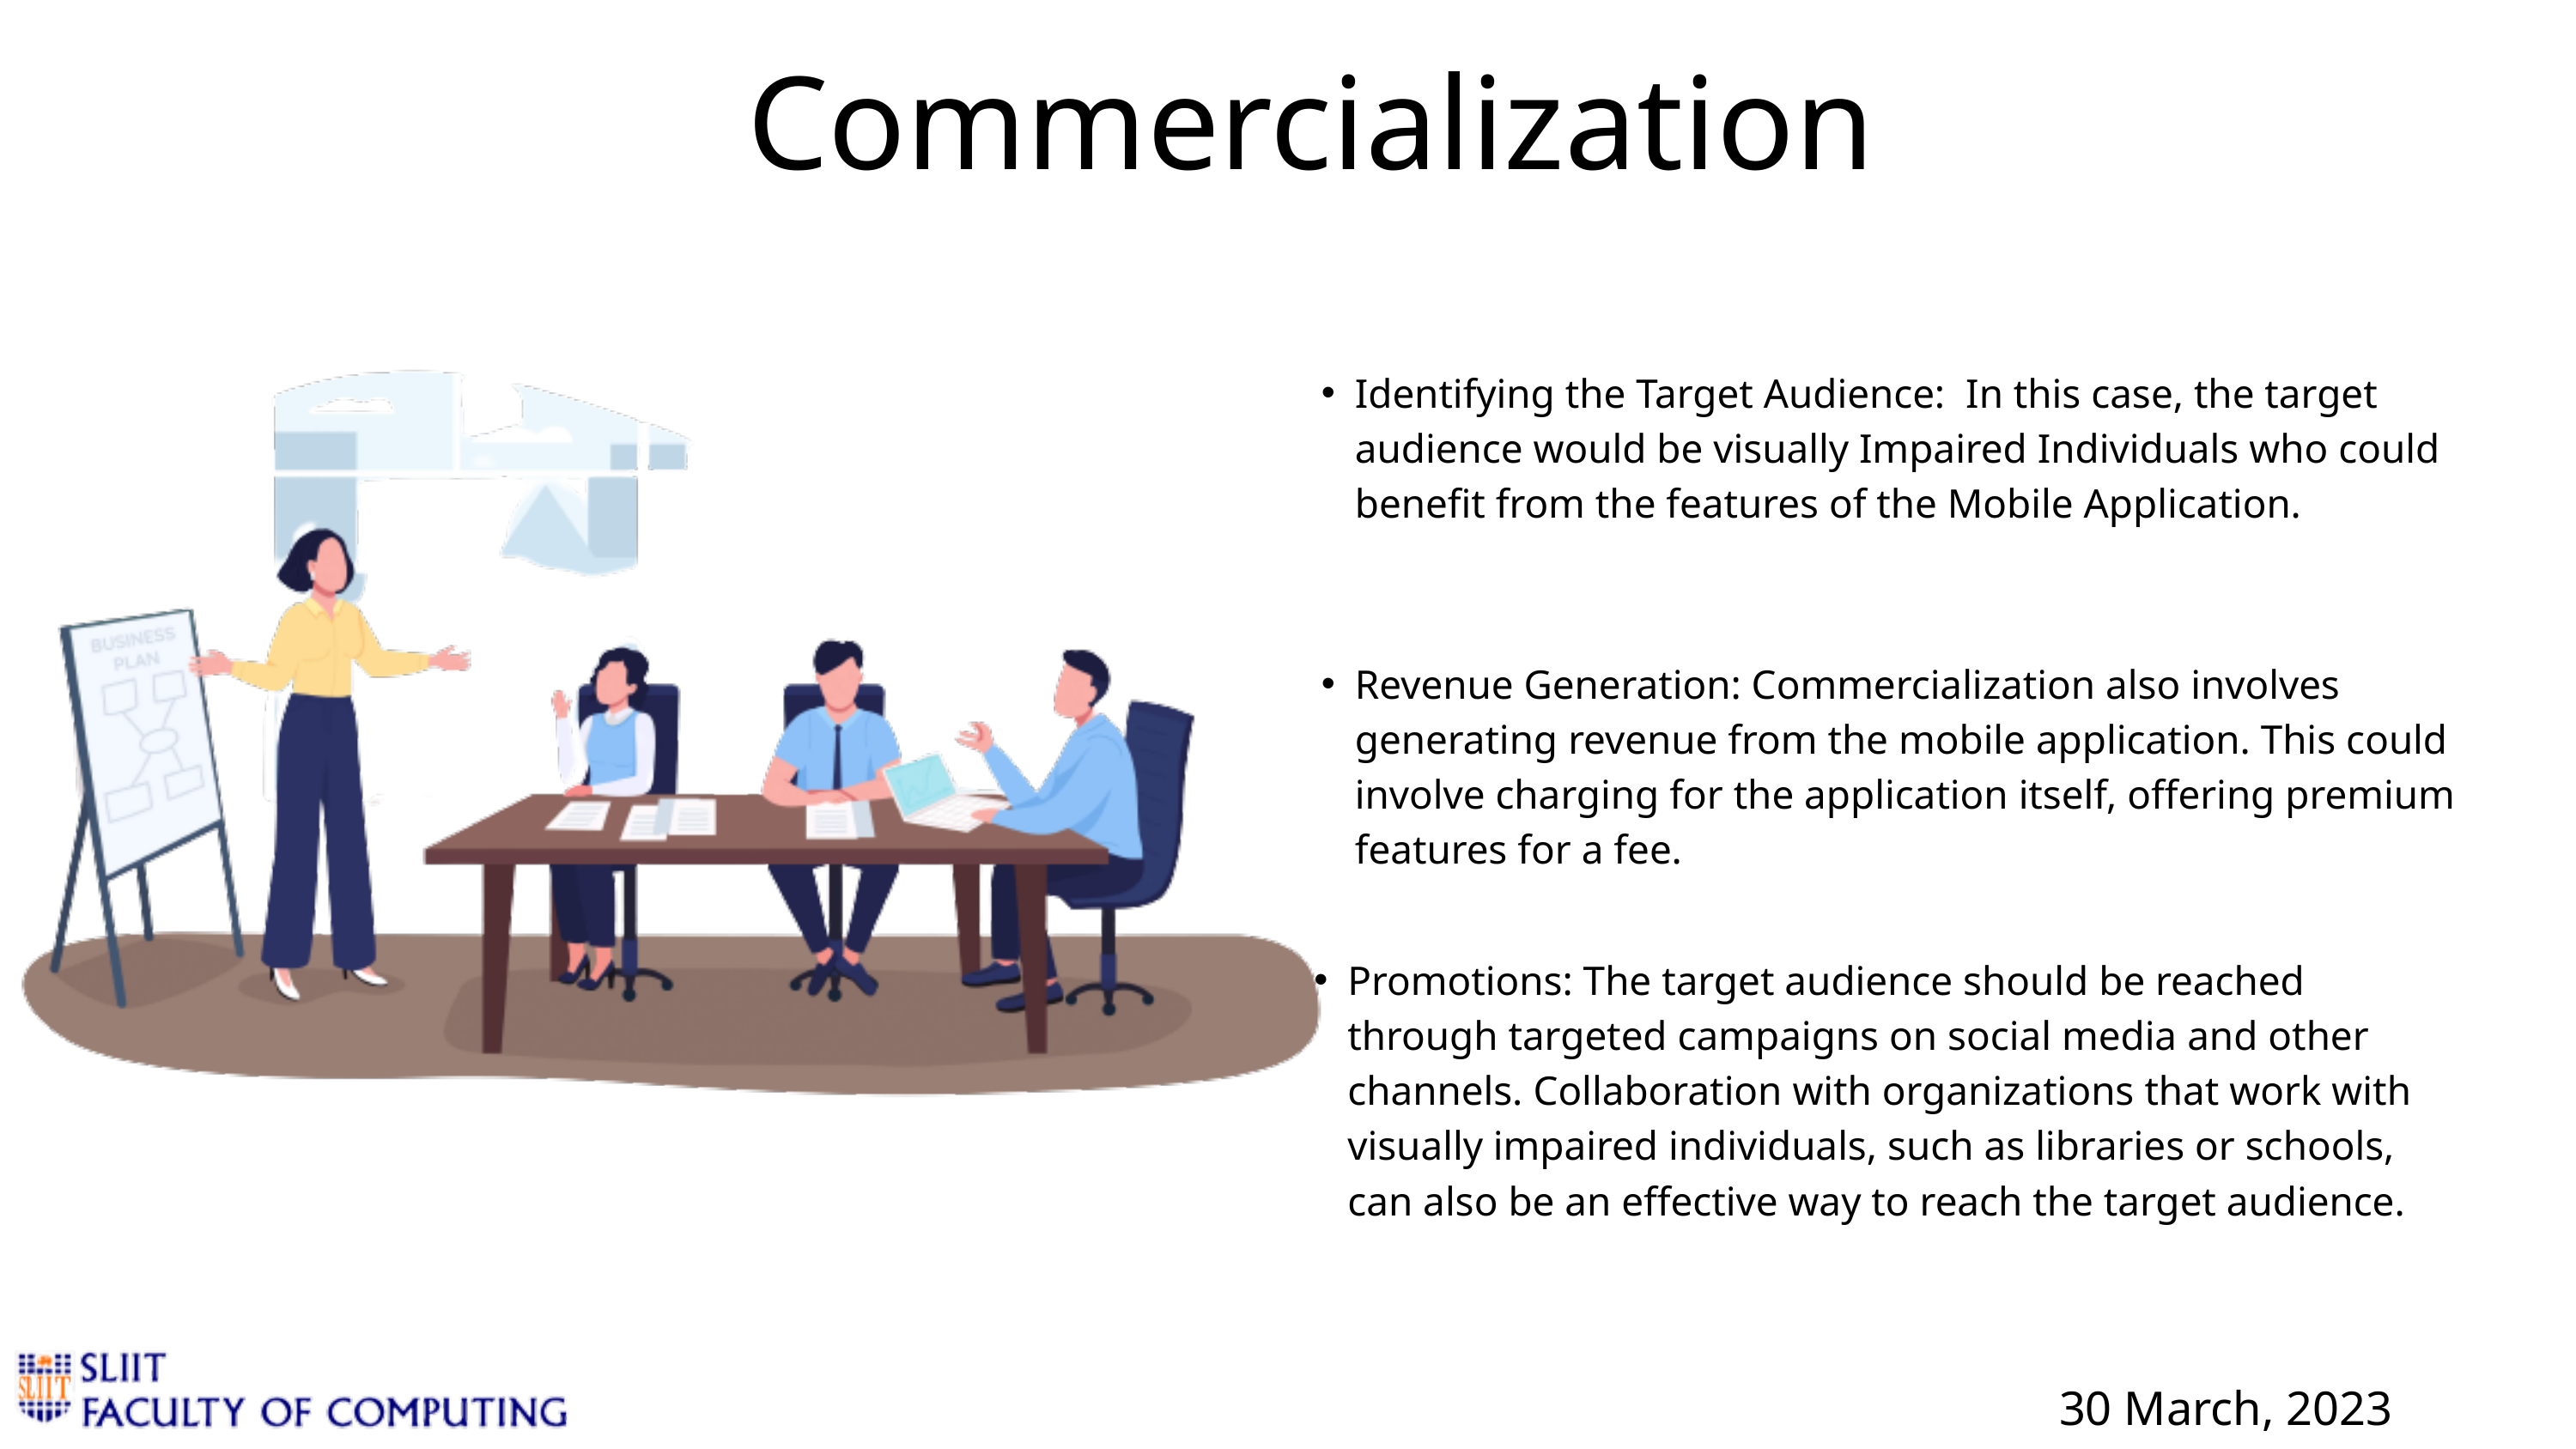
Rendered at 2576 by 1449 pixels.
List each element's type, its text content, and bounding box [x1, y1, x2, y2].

picture [0, 1343, 617, 1449]
text_box Promotions: The target audience should be reached through targeted campaigns on social media and other channels. Collaboration with organizations that work with visually impaired individuals, such as libraries or schools, can also be an effective way to reach the target audience. [1280, 948, 2458, 1224]
picture [0, 301, 1413, 1147]
text_box Identifying the Target Audience: In this case, the target audience would be visually Impaired Individuals who could benefit from the features of the Mobile Application. [1415, 361, 2458, 526]
text_box 30 March, 2023 [2020, 1369, 2432, 1435]
text_box Commercialization [711, 15, 1911, 196]
text_box Revenue Generation: Commercialization also involves generating revenue from the mobile application. This could involve charging for the application itself, offering premium features for a fee. [1415, 652, 2458, 872]
